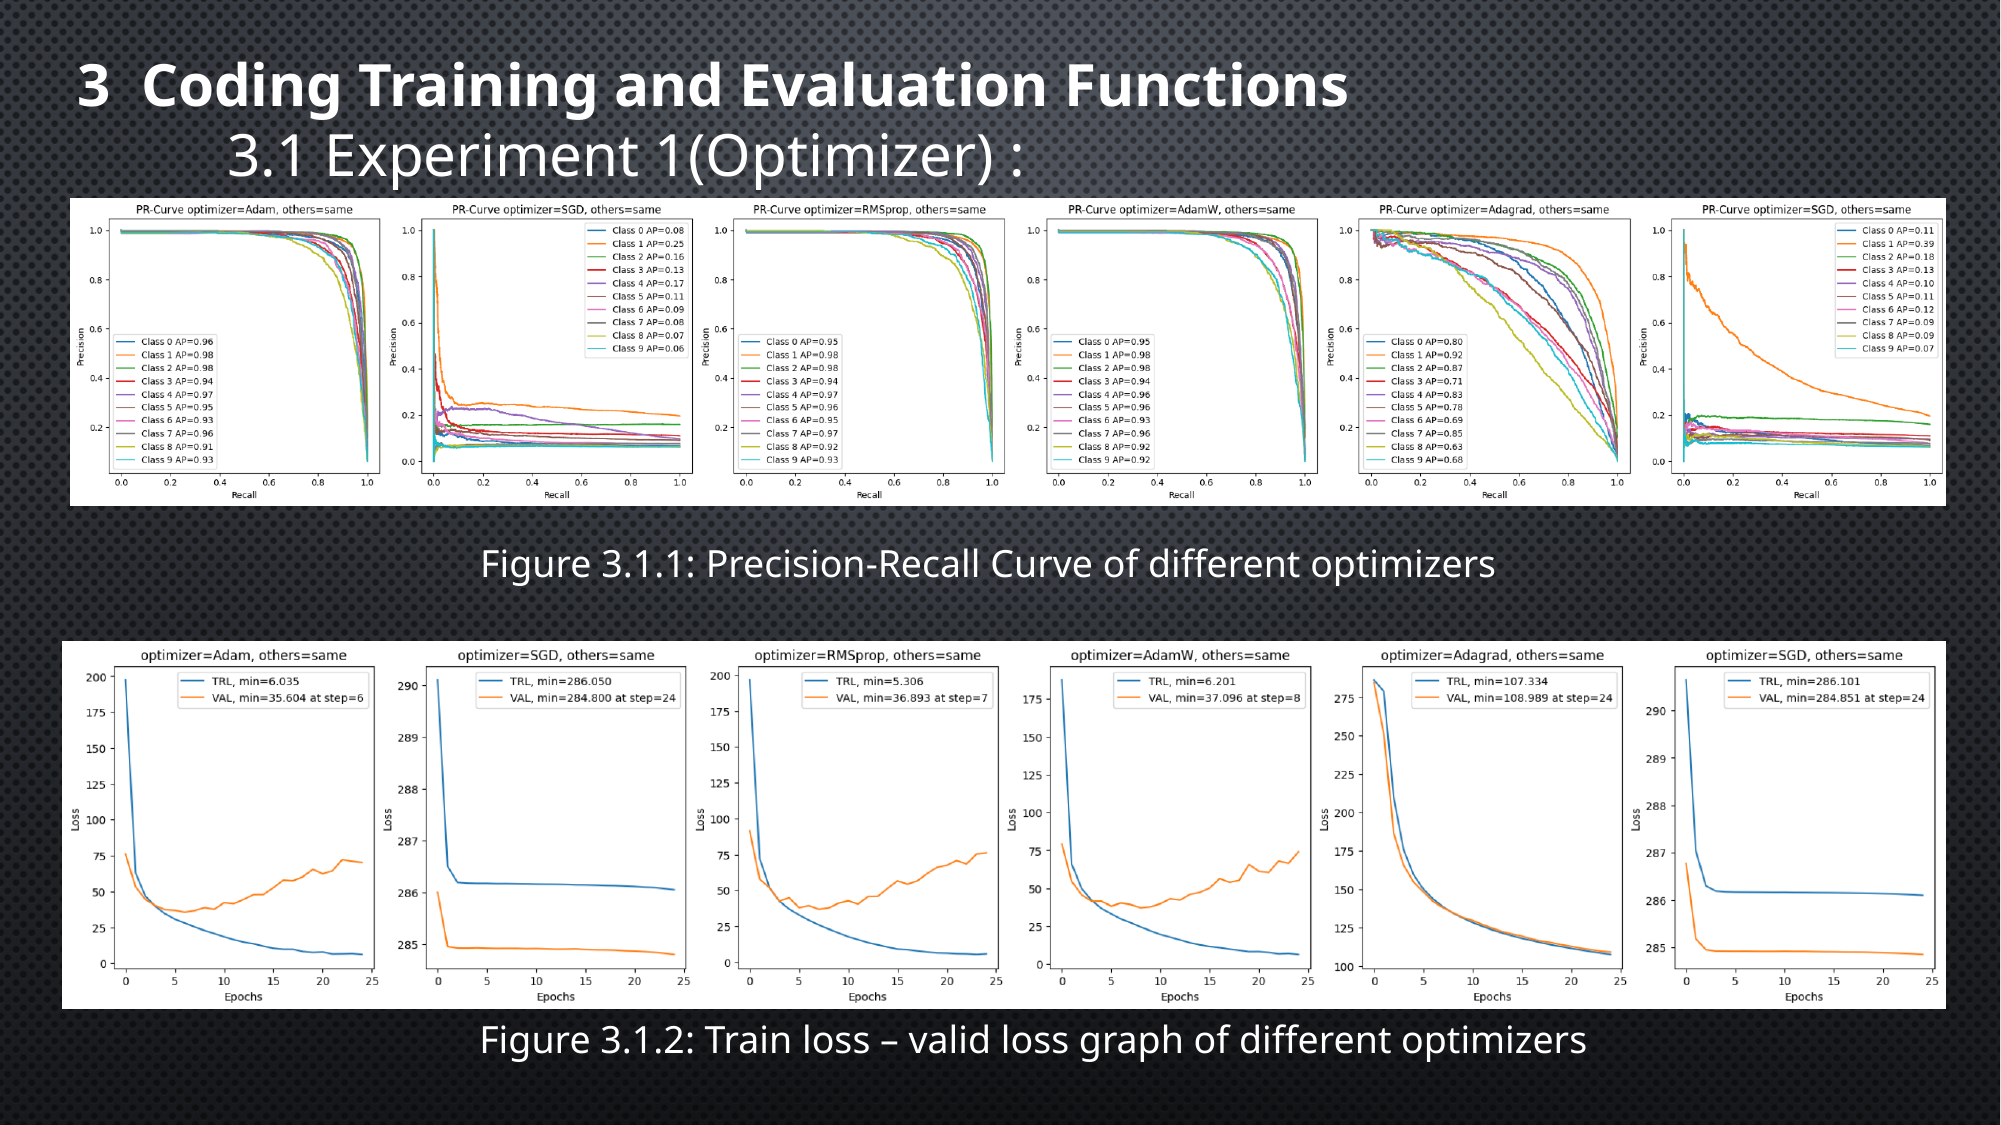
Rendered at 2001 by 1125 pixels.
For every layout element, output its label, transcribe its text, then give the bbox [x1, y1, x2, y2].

picture [70, 198, 1946, 506]
text_box 3 Coding Training and Evaluation Functions 3.1 Experiment 1(Optimizer) : [62, 41, 1925, 196]
picture [62, 641, 1946, 1009]
text_box Figure 3.1.1: Precision-Recall Curve of different optimizers [164, 532, 1823, 592]
text_box Figure 3.1.2: Train loss – valid loss graph of different optimizers [210, 1009, 1868, 1069]
